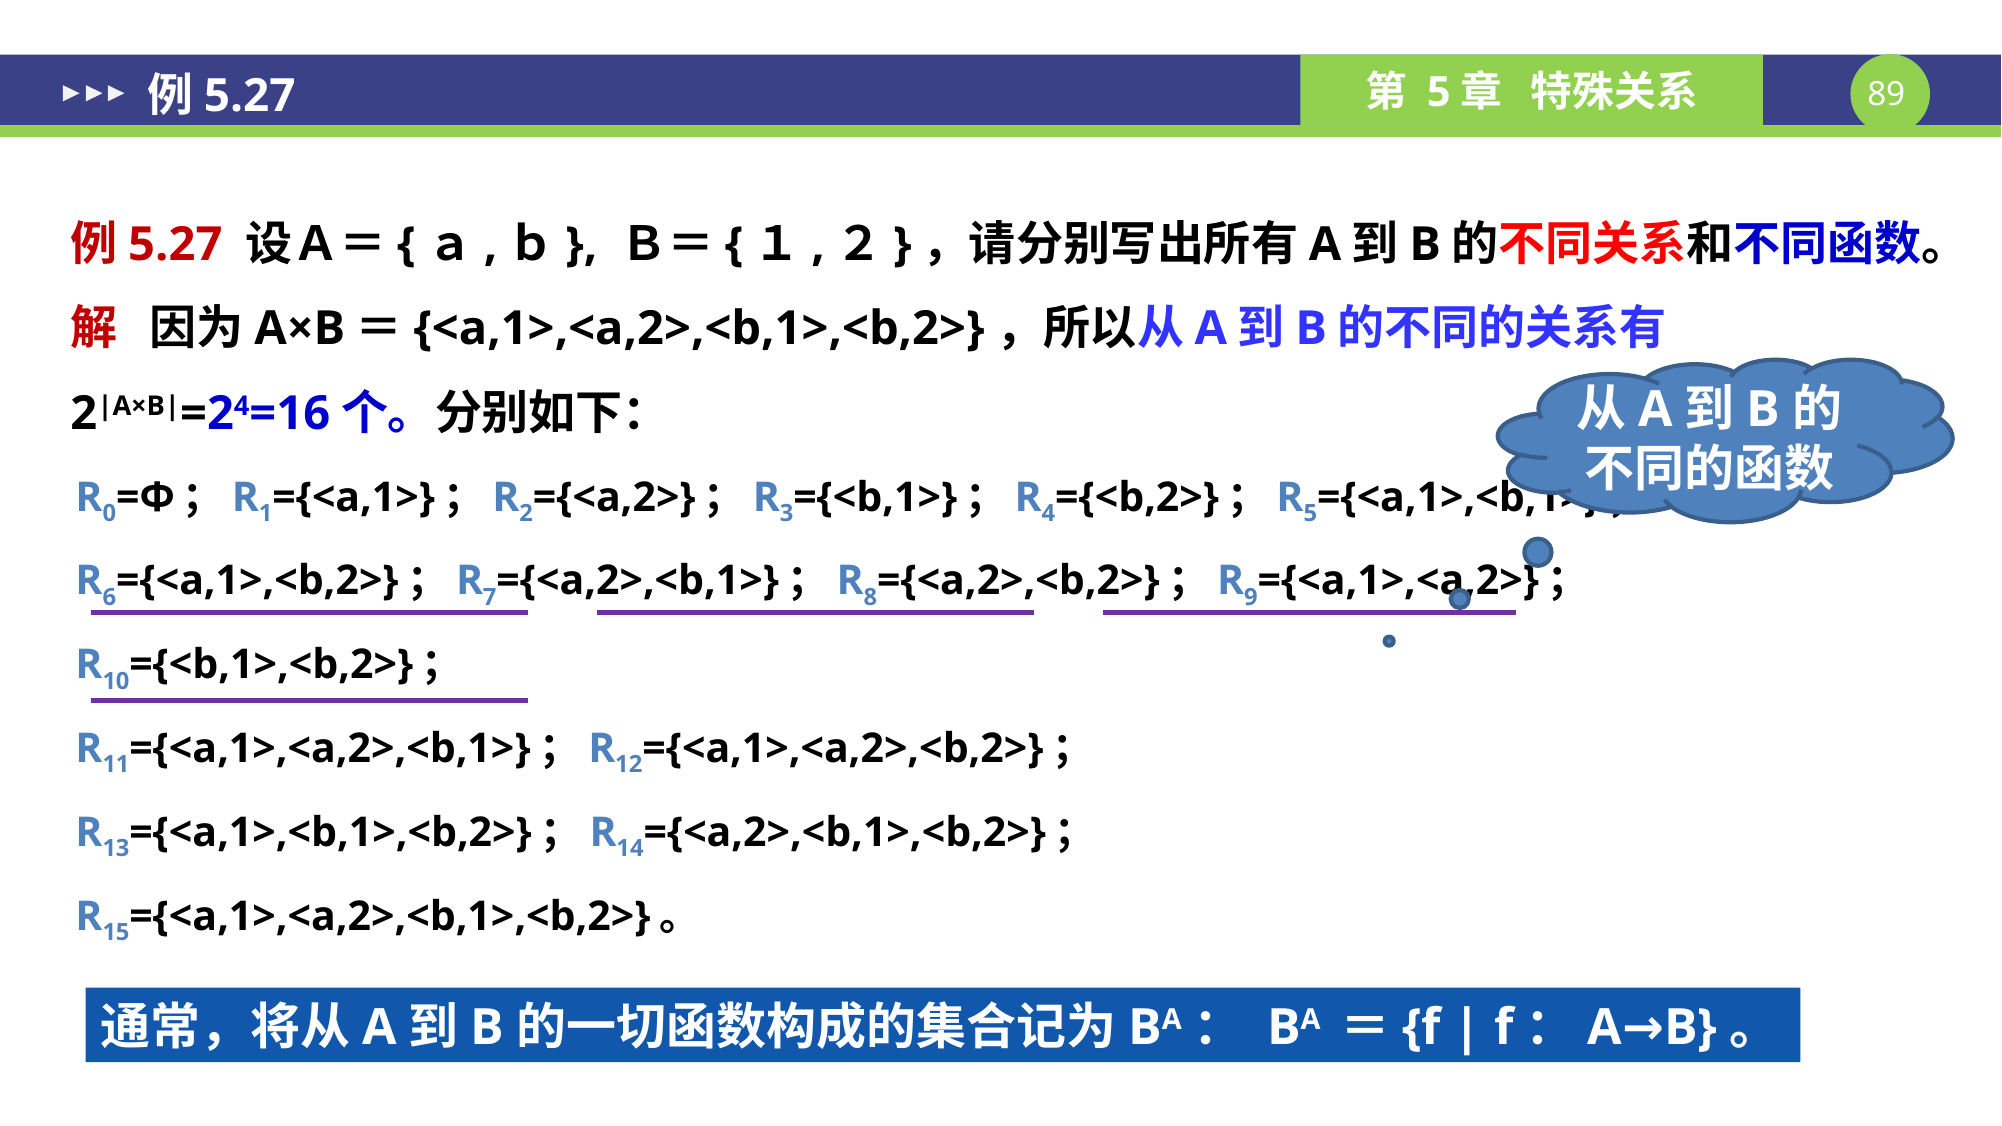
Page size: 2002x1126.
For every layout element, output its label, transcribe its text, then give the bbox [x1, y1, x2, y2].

list 例5.27 设Ａ＝{ａ,ｂ}, Ｂ＝{１,２}，请分别写出所有A到B的不同关系和不同函数。 解 因为A×B＝{<a,1>,<a,2>,<b,1>,<b,2>}，所以从A到B的不同的关系有 2|A×B|=24=16个。分别如下： [50, 175, 1951, 476]
text_box R0=Φ；R1={<a,1>}；R2={<a,2>}；R3={<b,1>}；R4={<b,2>}；R5={<a,1>,<b,1>}；R6={<a,1>,<b,2>}；R7={<a,2>,<b,1>}；R8={<a,2>,<b,2>}；R9={<a,1>,<a,2>}；R10={<b,1>,<b,2>}； R11={<a,1>,<a,2>,<b,1>}；R12={<a,1>,<a,2>,<b,2>}； R13={<a,1>,<b,1>,<b,2>}；R14={<a,2>,<b,1>,<b,2>}； R15={<a,1>,<a,2>,<b,1>,<b,2>}。 [55, 432, 1906, 958]
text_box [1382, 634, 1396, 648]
text_box 从A到B的不同的函数 [1522, 536, 1554, 568]
text_box 通常，将从A到B的一切函数构成的集合记为BA： BA ＝{f | f：A→B}。 [85, 987, 1801, 1063]
text_box 从A到B的不同的函数 [1448, 587, 1471, 611]
title 例5.27 [127, 57, 1003, 129]
text_box 从A到B的不同的函数 [1495, 357, 1955, 525]
